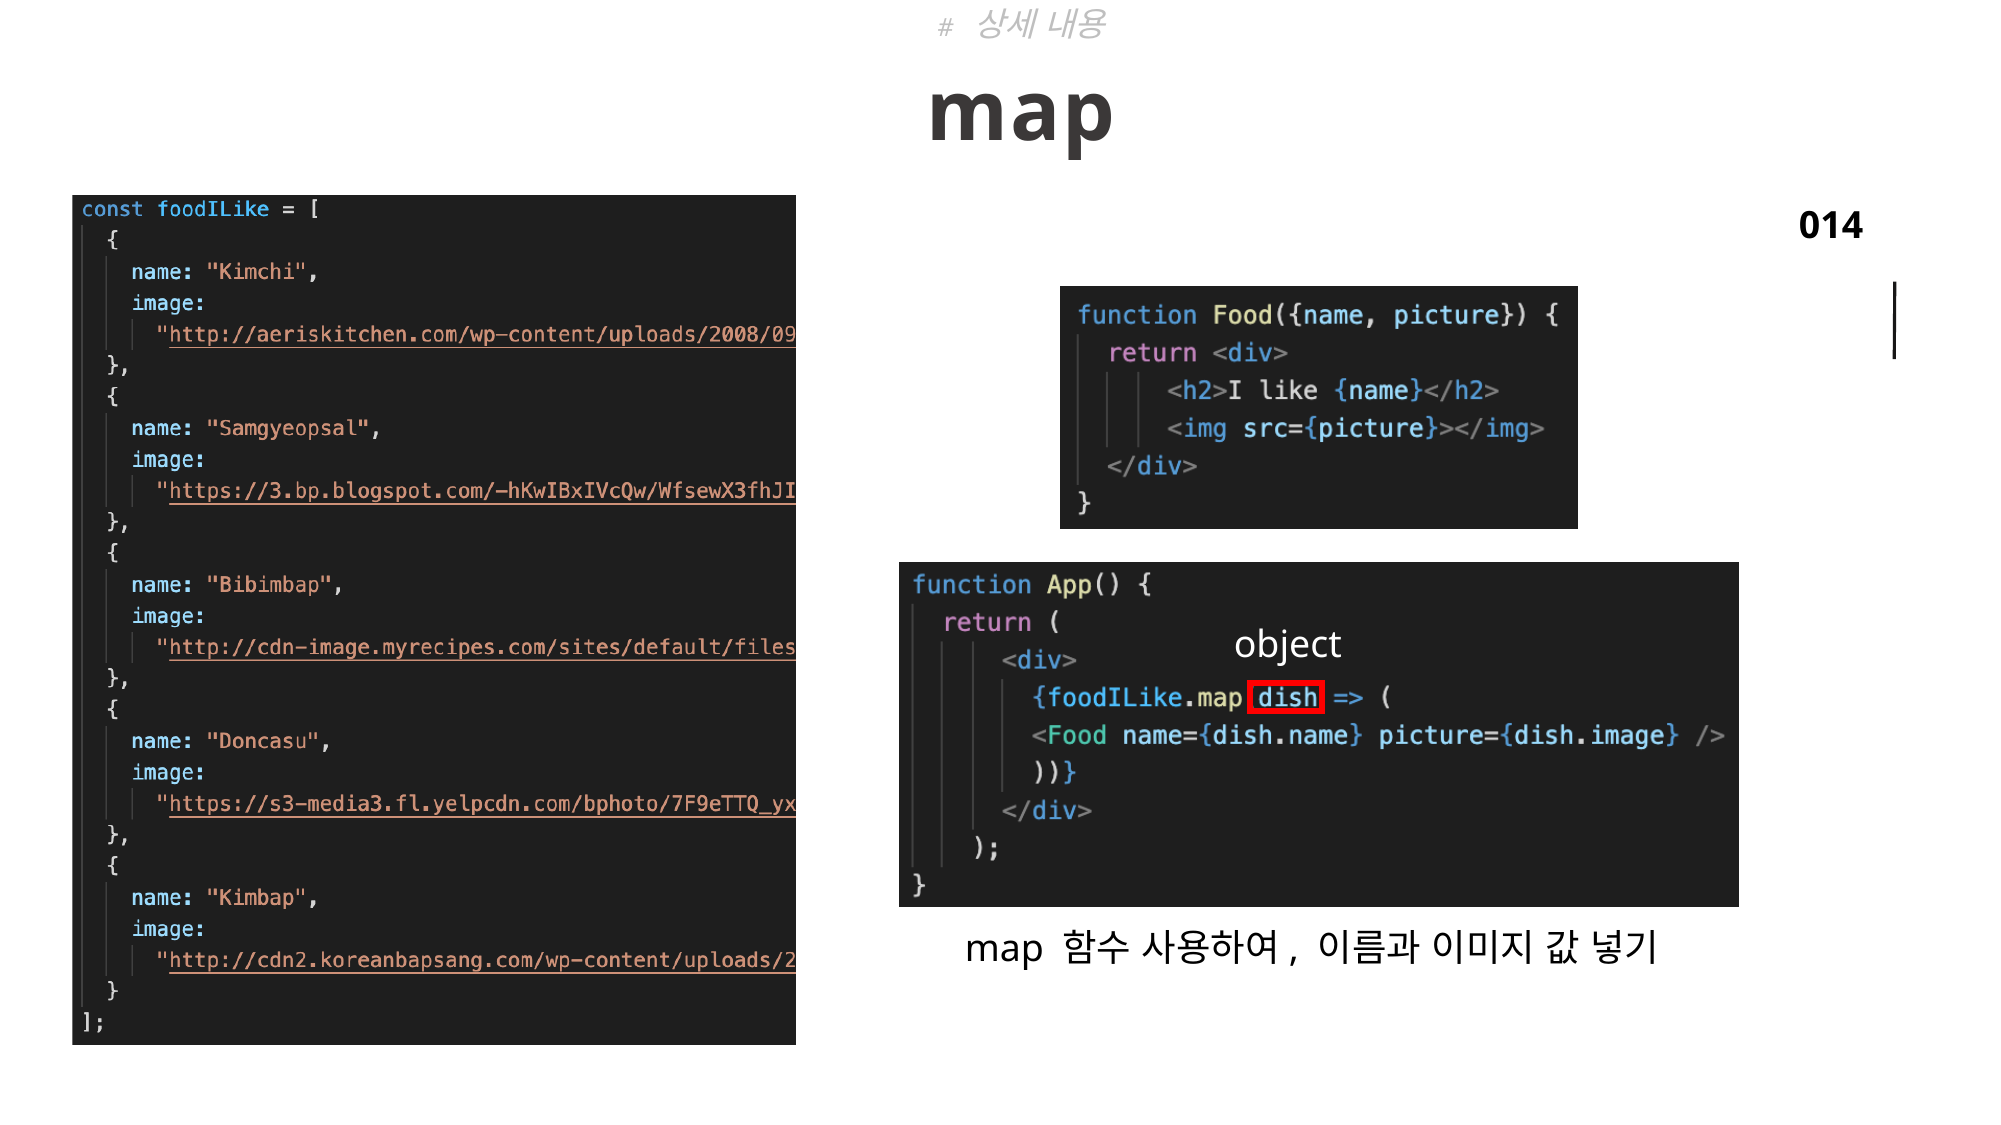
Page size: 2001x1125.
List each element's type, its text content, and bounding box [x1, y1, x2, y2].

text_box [899, 562, 1739, 978]
picture [1060, 286, 1578, 529]
picture [72, 195, 796, 1045]
text_box # 상세 내용 [696, 0, 1346, 62]
text_box map [370, 61, 1672, 196]
